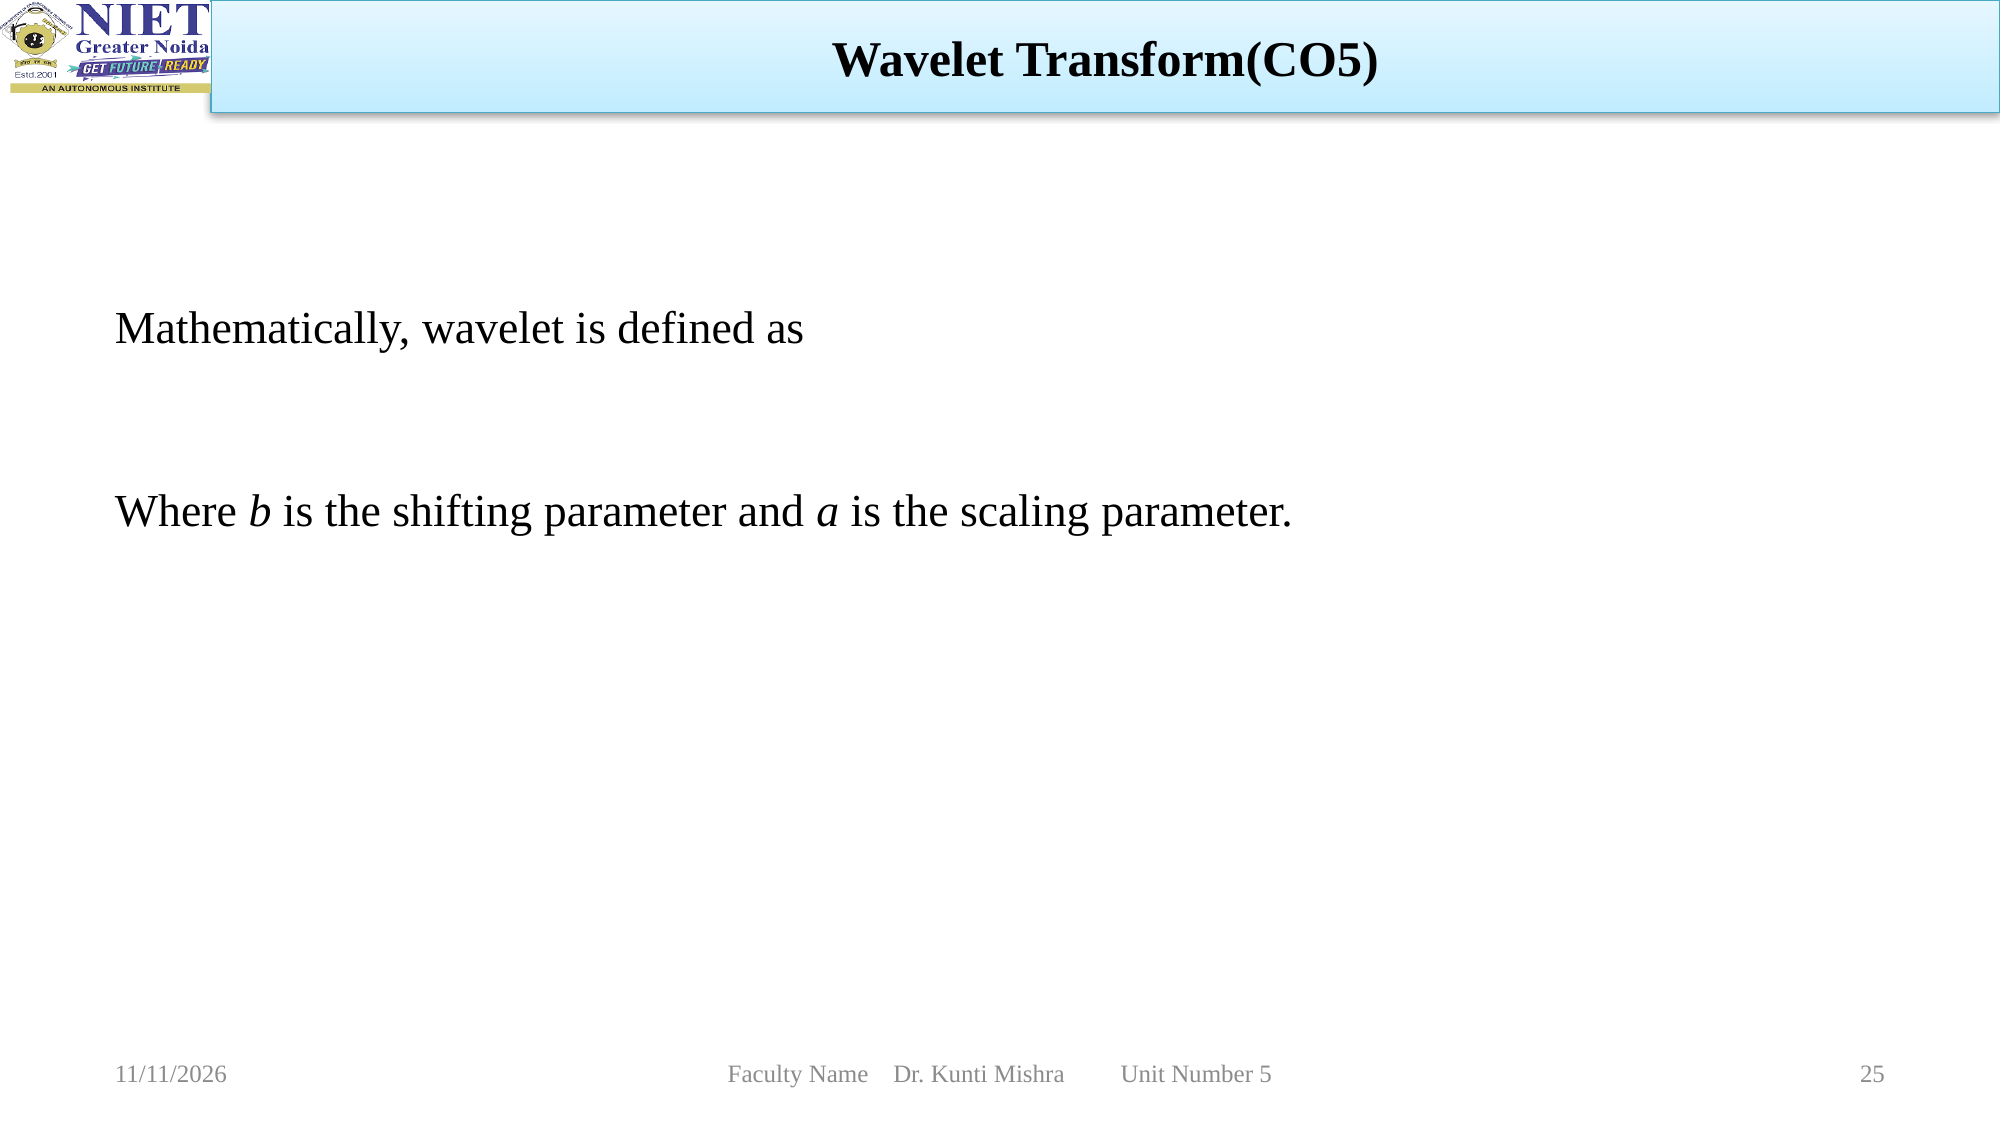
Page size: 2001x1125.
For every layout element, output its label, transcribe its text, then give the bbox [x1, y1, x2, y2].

picture [0, 2, 211, 93]
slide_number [99, 1042, 567, 1103]
text_box Wavelet Transform(CO5) [210, 0, 2000, 113]
footer Faculty Name Dr. Kunti Mishra Unit Number 5 [683, 1042, 1317, 1103]
slide_number 25 [1433, 1042, 1900, 1103]
